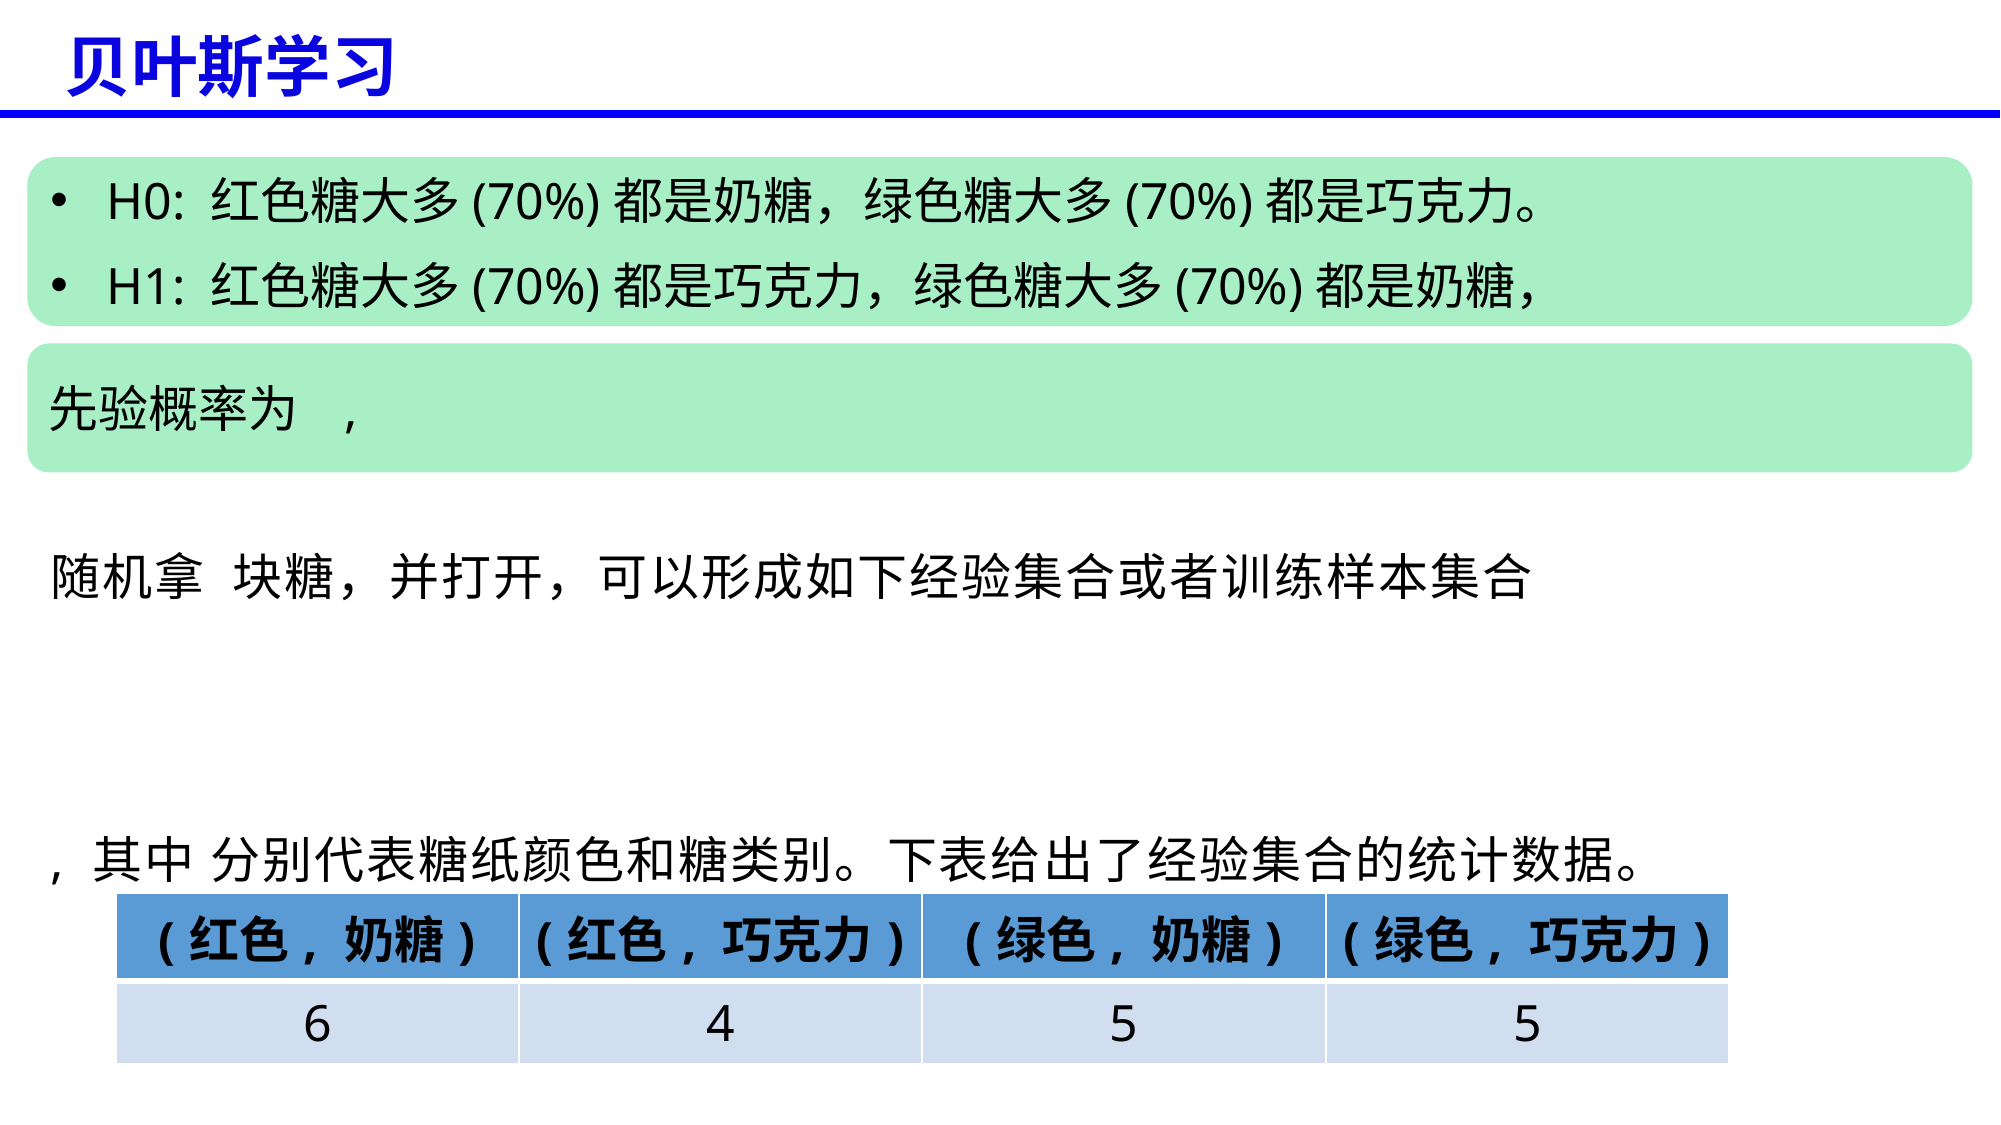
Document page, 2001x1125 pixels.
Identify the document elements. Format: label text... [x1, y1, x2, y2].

text_box H0: 红色糖大多(70%)都是奶糖，绿色糖大多(70%)都是巧克力。 H1: 红色糖大多(70%)都是巧克力，绿色糖大多(70%)都是奶糖， [26, 155, 1974, 328]
table_cell 4 [520, 984, 921, 1063]
table_cell 5 [923, 984, 1325, 1063]
table_header (红色, 奶糖) [117, 894, 518, 978]
table_cell 6 [117, 984, 518, 1063]
table_header (红色, 巧克力) [520, 894, 921, 978]
table_header (绿色, 奶糖) [923, 894, 1325, 978]
text_box 贝叶斯学习 [49, 17, 1596, 110]
table_header (绿色, 巧克力) [1327, 894, 1728, 978]
table_cell 5 [1327, 984, 1728, 1063]
